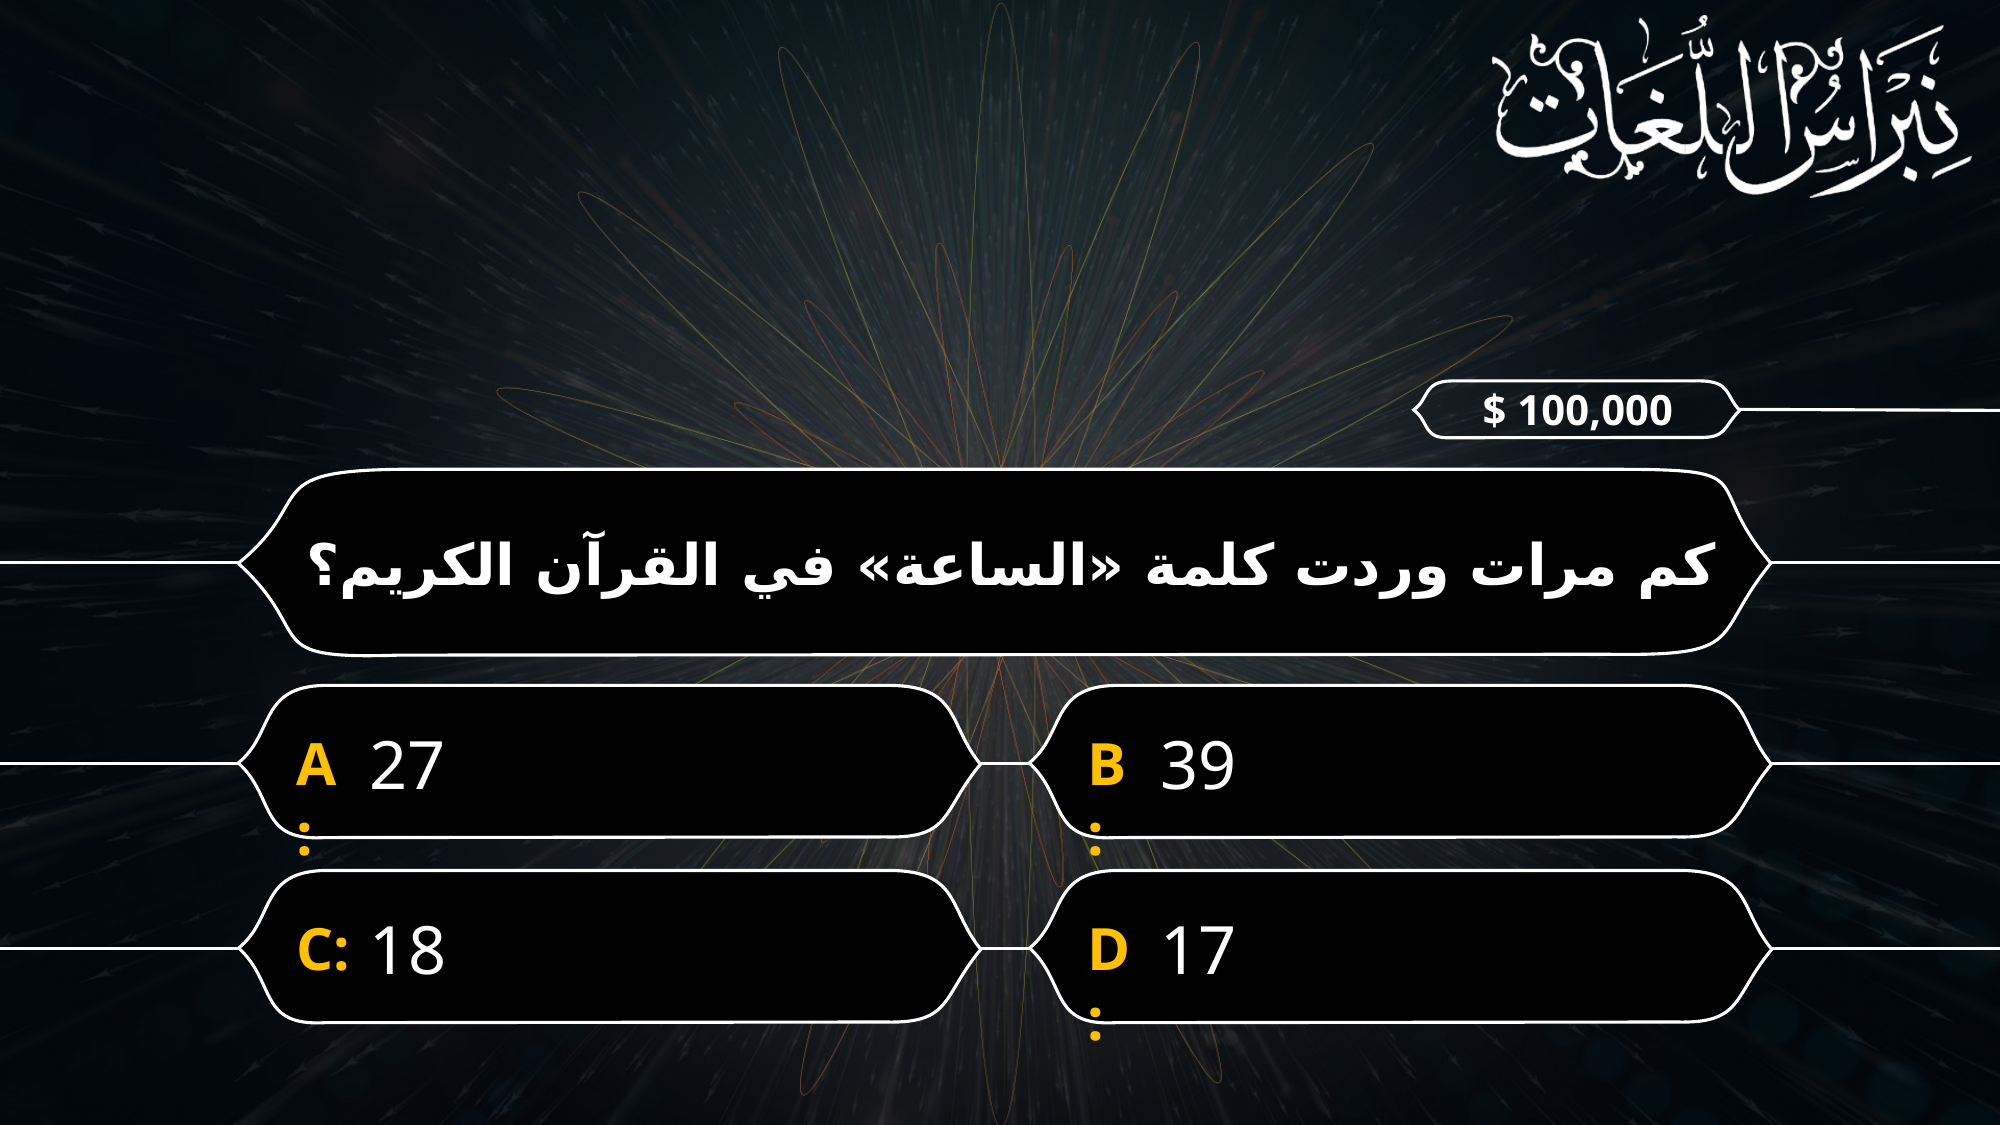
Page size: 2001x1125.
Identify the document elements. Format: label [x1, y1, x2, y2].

text_box [0, 469, 2000, 656]
text_box [238, 870, 981, 1023]
text_box [238, 685, 981, 838]
text_box [1413, 380, 2000, 438]
picture [0, 764, 2000, 948]
text_box [1029, 870, 1772, 1023]
picture [0, 949, 2000, 1125]
picture [0, 656, 2000, 763]
picture [0, 0, 2000, 469]
